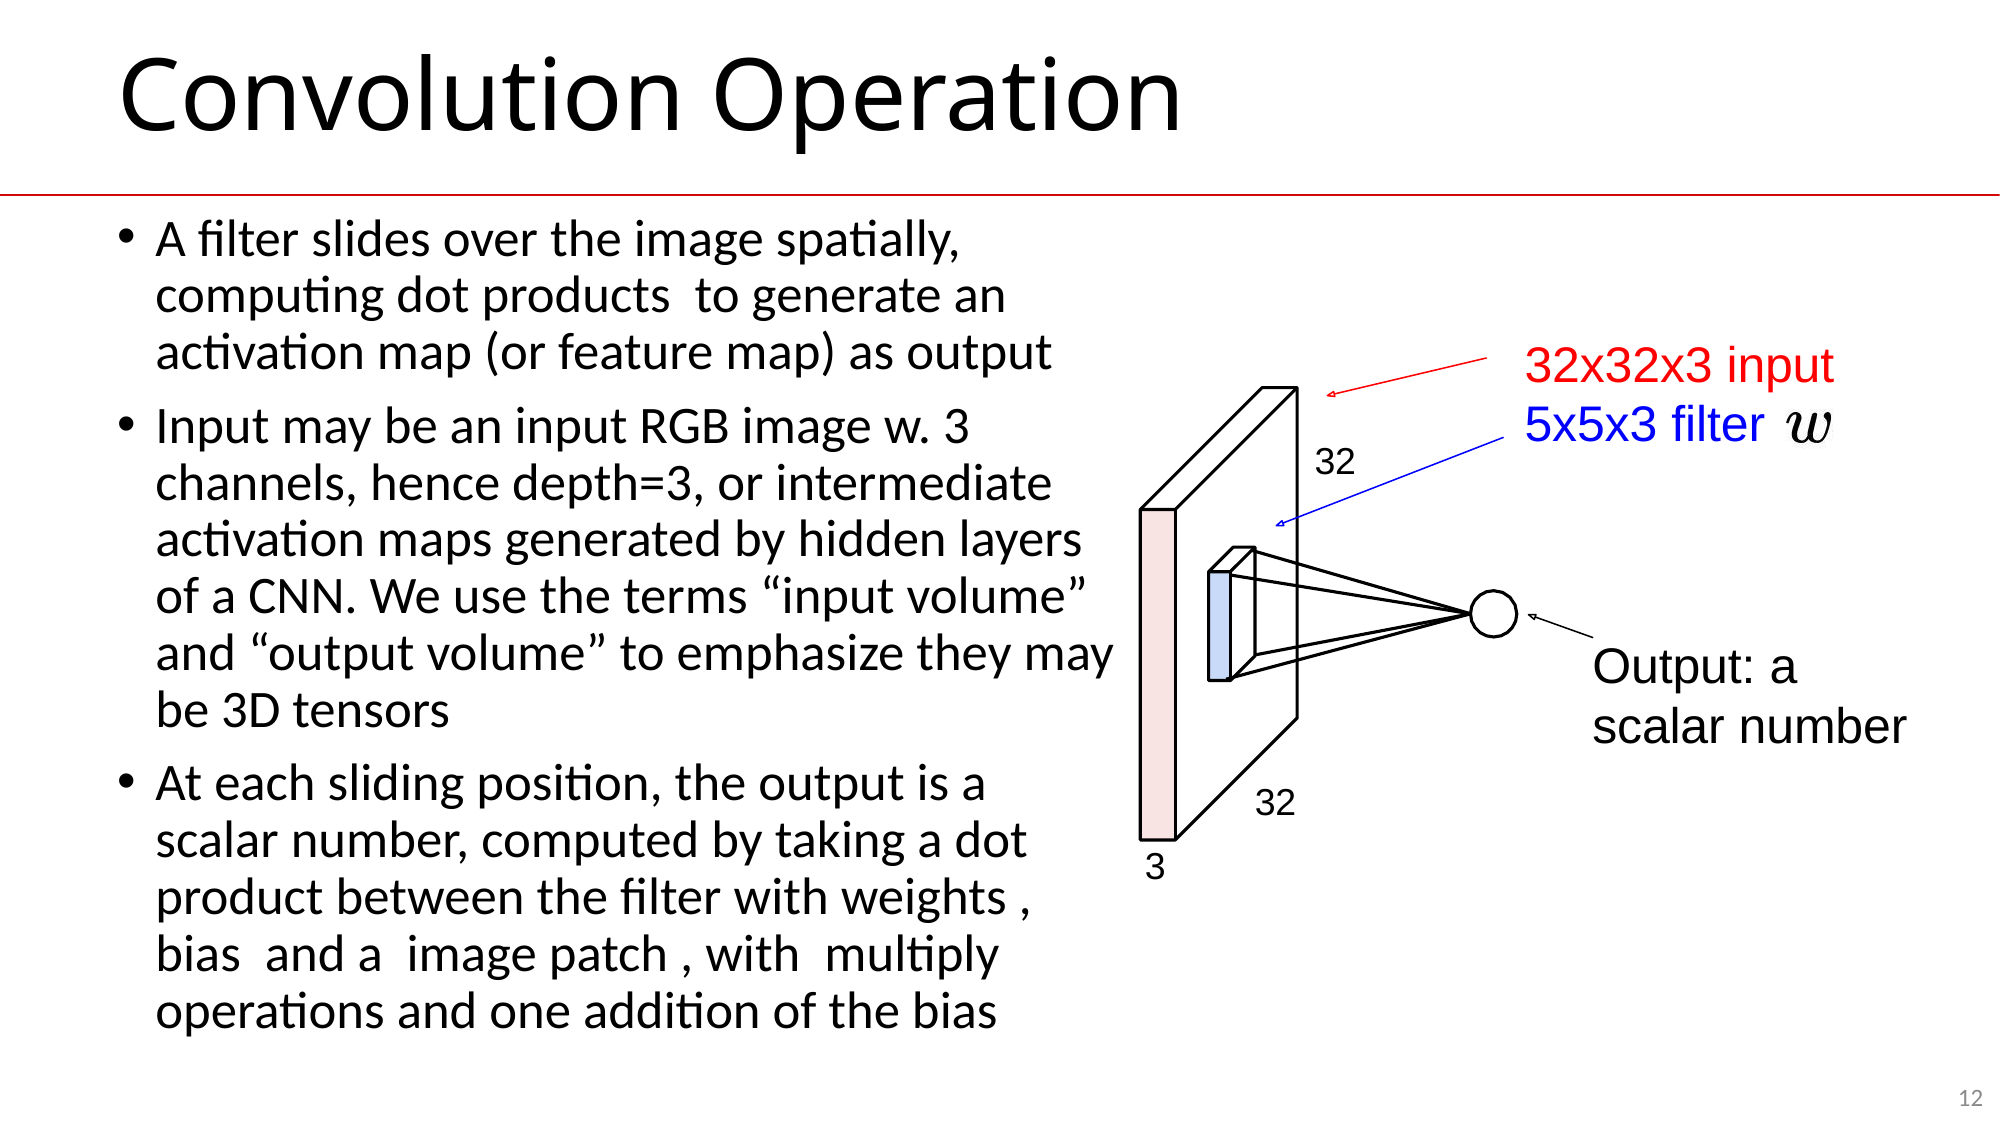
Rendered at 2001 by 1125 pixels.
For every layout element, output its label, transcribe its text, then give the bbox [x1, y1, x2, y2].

text_box [1528, 614, 1536, 620]
text_box [1141, 387, 1296, 508]
text_box [1140, 510, 1175, 840]
text_box [1176, 388, 1298, 840]
text_box 32 [1252, 777, 1299, 823]
text_box [1140, 387, 1298, 510]
text_box 32x32x3 input 5x5x3 filter [1522, 332, 1866, 452]
text_box 32 [1312, 437, 1359, 483]
text_box [1778, 401, 1840, 449]
text_box [1327, 391, 1335, 397]
text_box [1276, 520, 1284, 526]
text_box Output: a scalar number [1590, 634, 1922, 753]
text_box [1470, 590, 1517, 637]
title Convolution Operation [102, 10, 1899, 186]
text_box 3 [1142, 841, 1168, 887]
slide_number 12 [1548, 1066, 1999, 1125]
